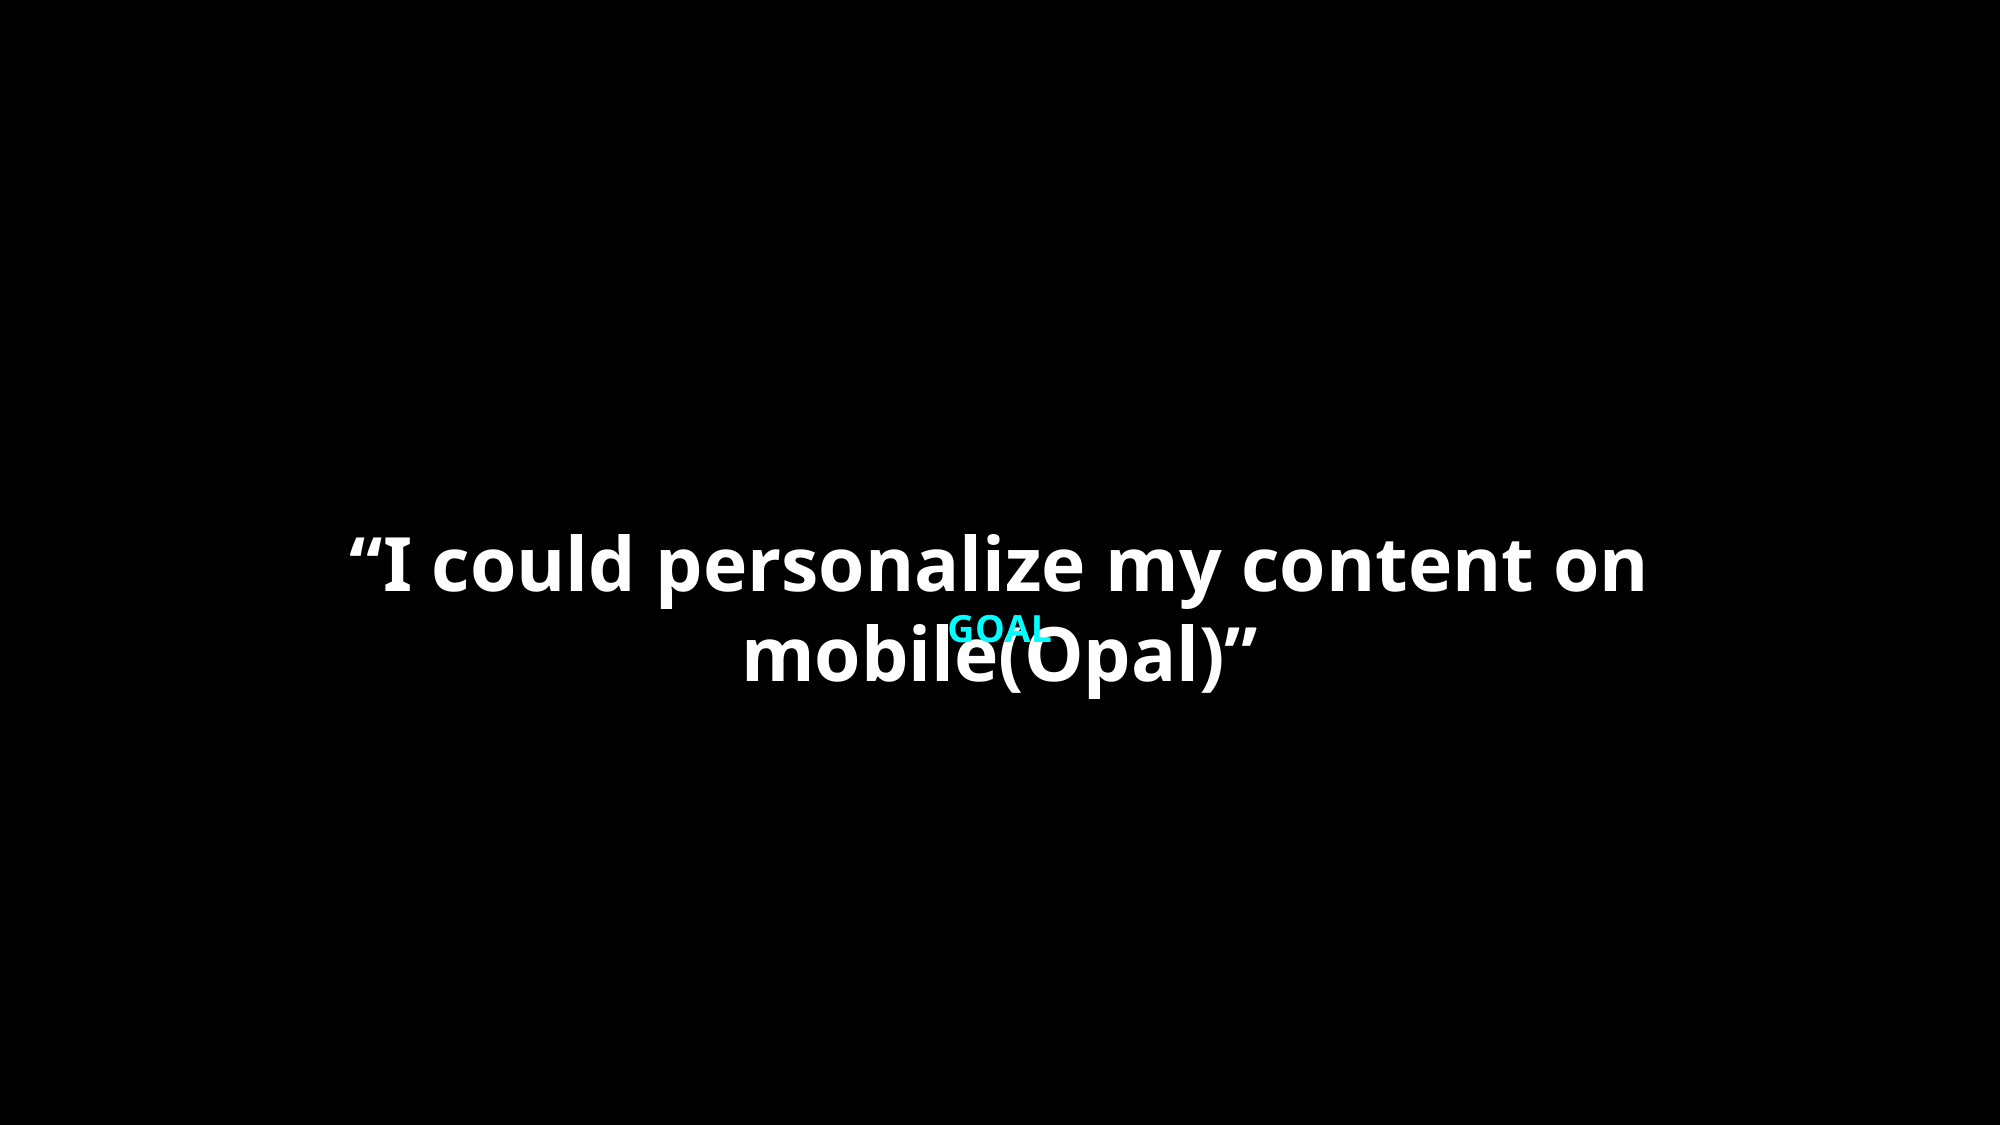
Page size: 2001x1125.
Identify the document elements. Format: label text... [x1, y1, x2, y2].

text_box “I could personalize my content on mobile(Opal)” [78, 509, 1922, 705]
text_box Goal [742, 597, 1258, 658]
